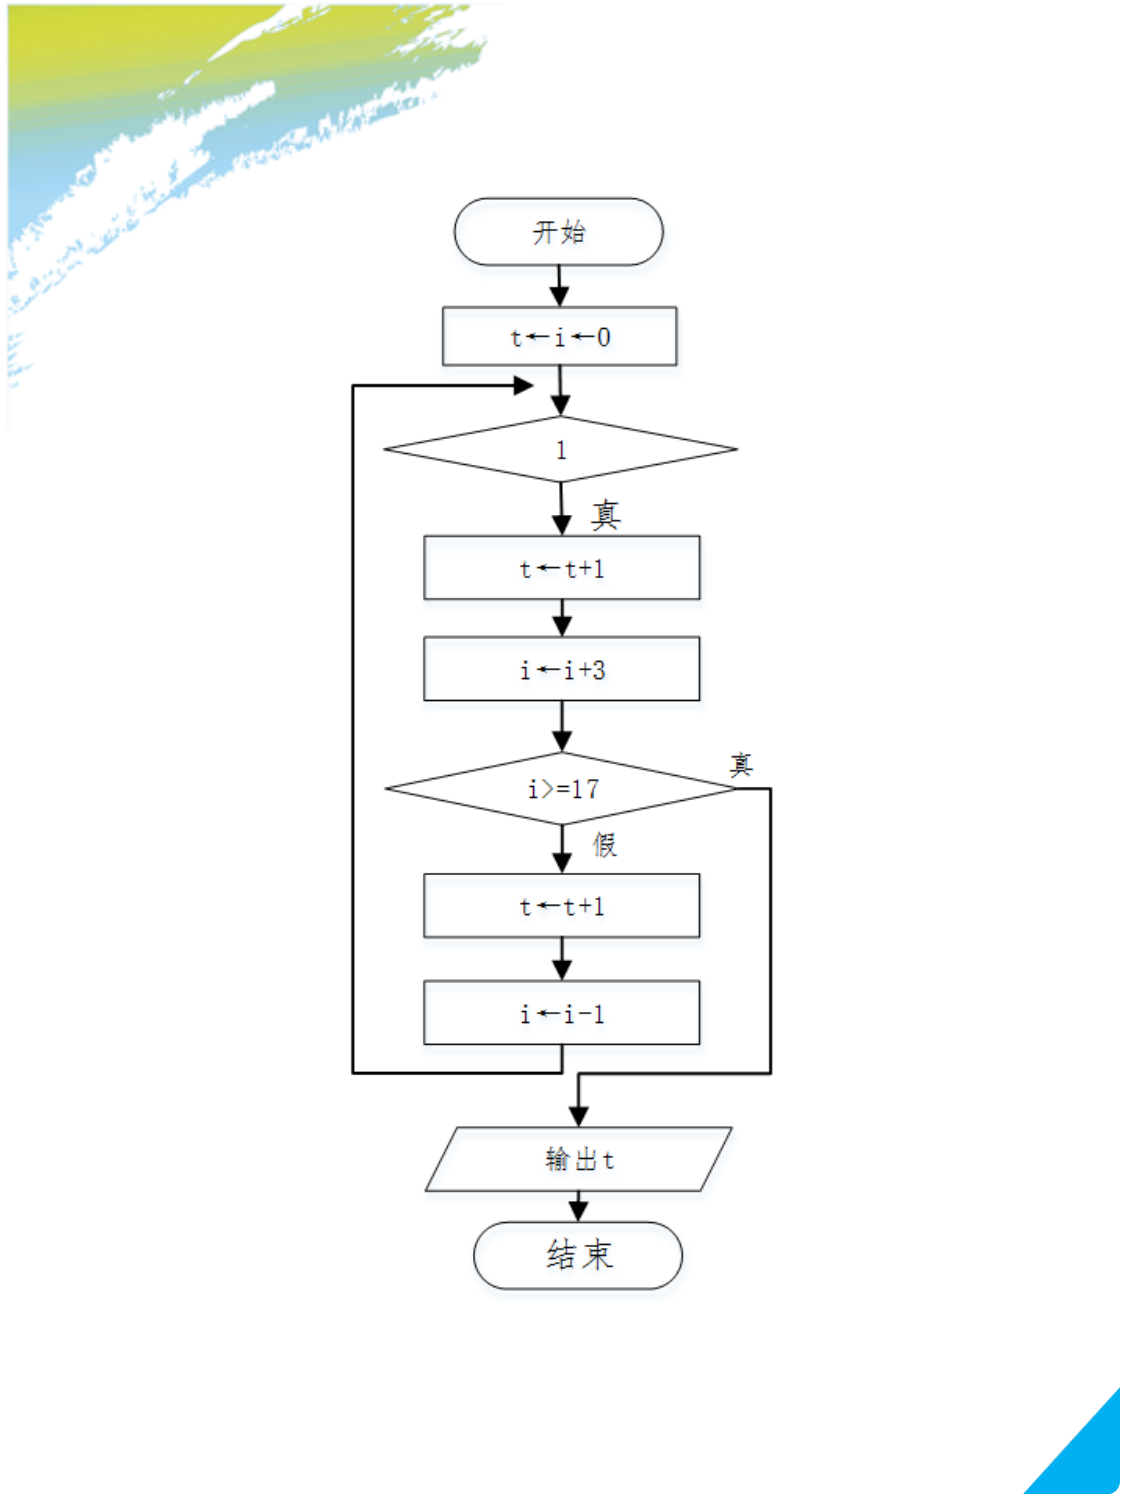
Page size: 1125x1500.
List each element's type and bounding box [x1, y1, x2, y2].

picture [1023, 1387, 1118, 1492]
picture [292, 192, 832, 1308]
text_box [0, 0, 521, 440]
picture [1114, 1487, 1120, 1494]
